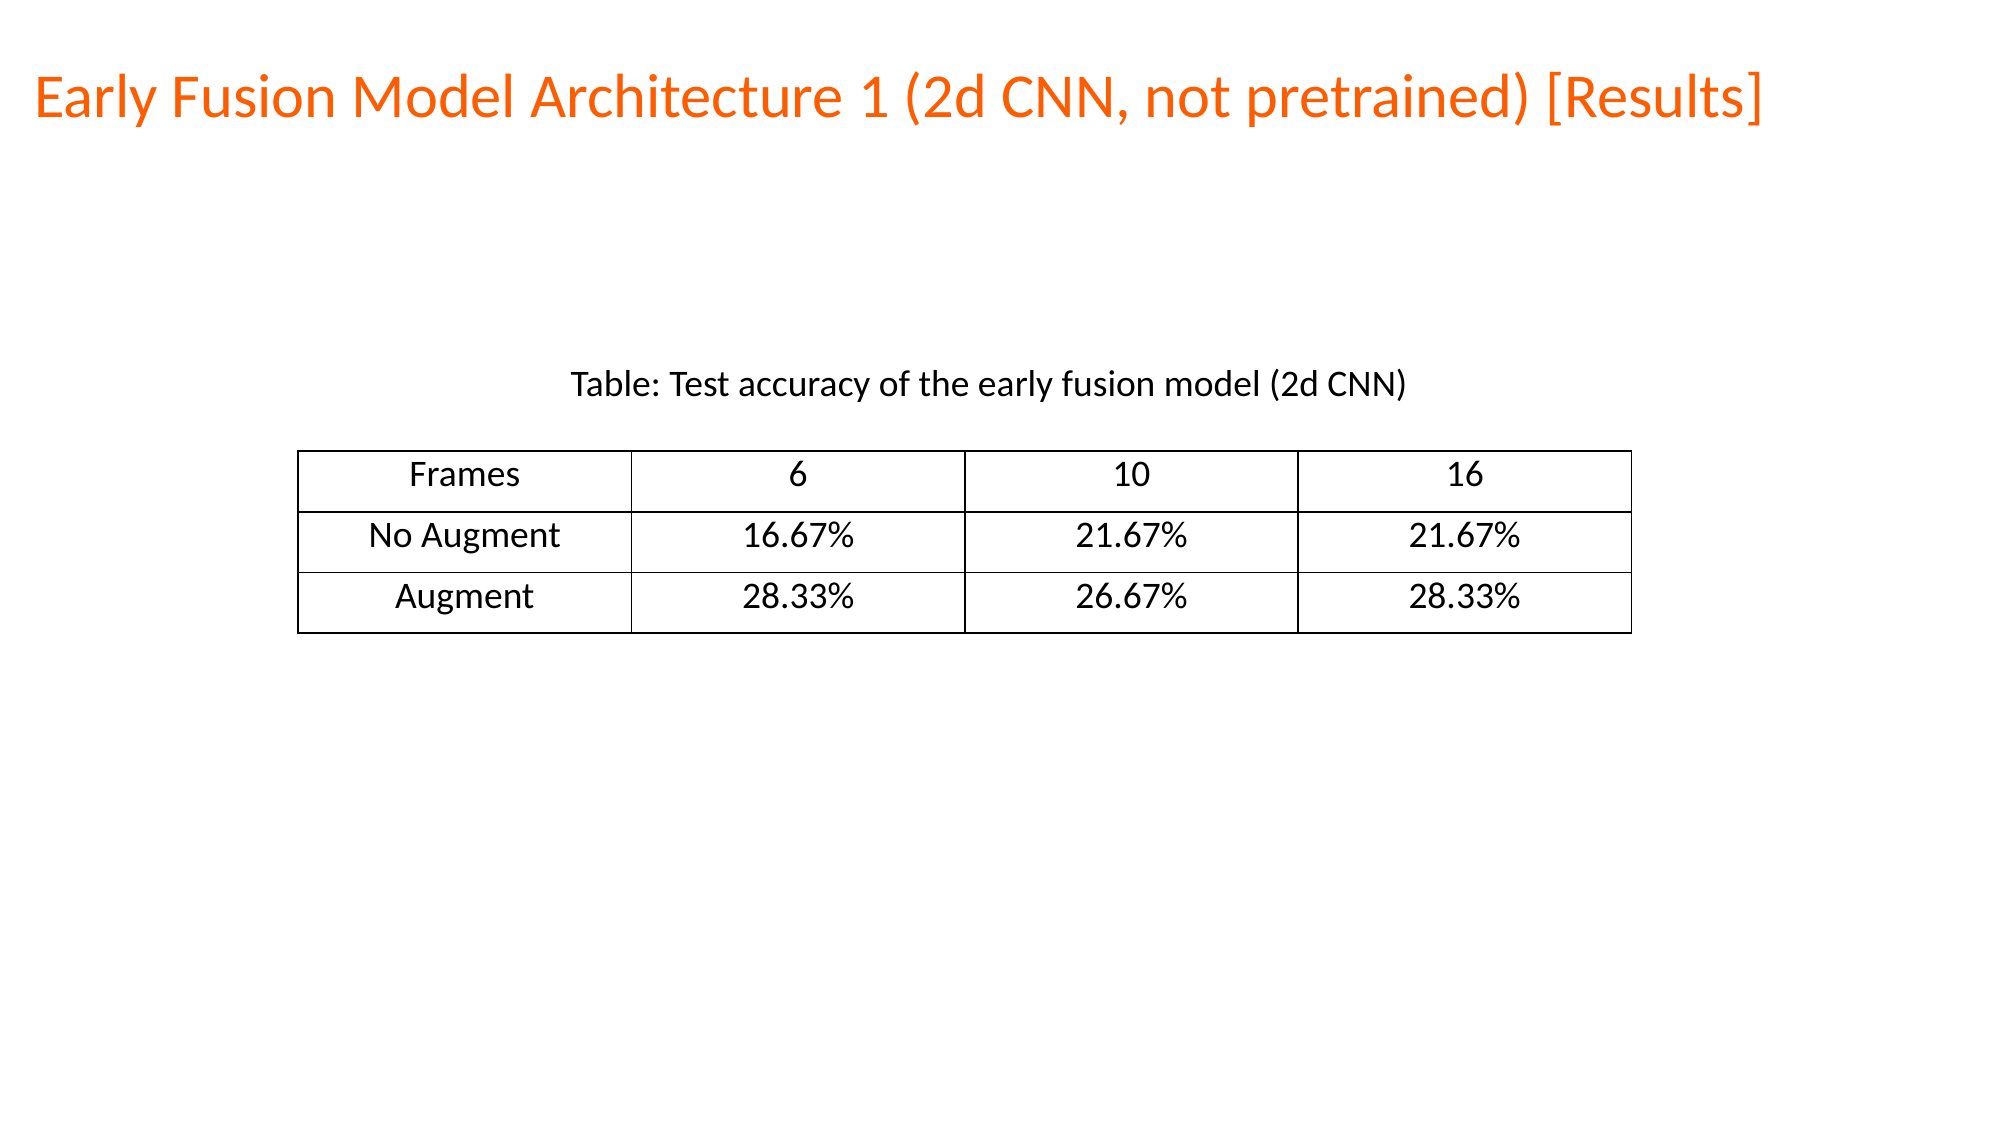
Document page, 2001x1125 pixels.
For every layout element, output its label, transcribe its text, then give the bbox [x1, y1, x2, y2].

table_header 6 [632, 452, 964, 511]
table_cell 28.33% [1299, 573, 1631, 632]
table_cell 16.67% [632, 513, 964, 572]
table_cell 21.67% [1299, 513, 1631, 572]
table_cell Augment [299, 573, 631, 632]
table_header Frames [299, 452, 631, 511]
title Early Fusion Model Architecture 1 (2d CNN, not pretrained) [Results] [19, 42, 1957, 139]
table_header 16 [1299, 452, 1631, 511]
table_cell 26.67% [966, 573, 1297, 632]
table_header 10 [966, 452, 1297, 511]
table_cell 28.33% [632, 573, 964, 632]
table_cell No Augment [299, 513, 631, 572]
subtitle Table: Test accuracy of the early fusion model (2d CNN) [555, 356, 1445, 417]
table_cell 21.67% [966, 513, 1297, 572]
